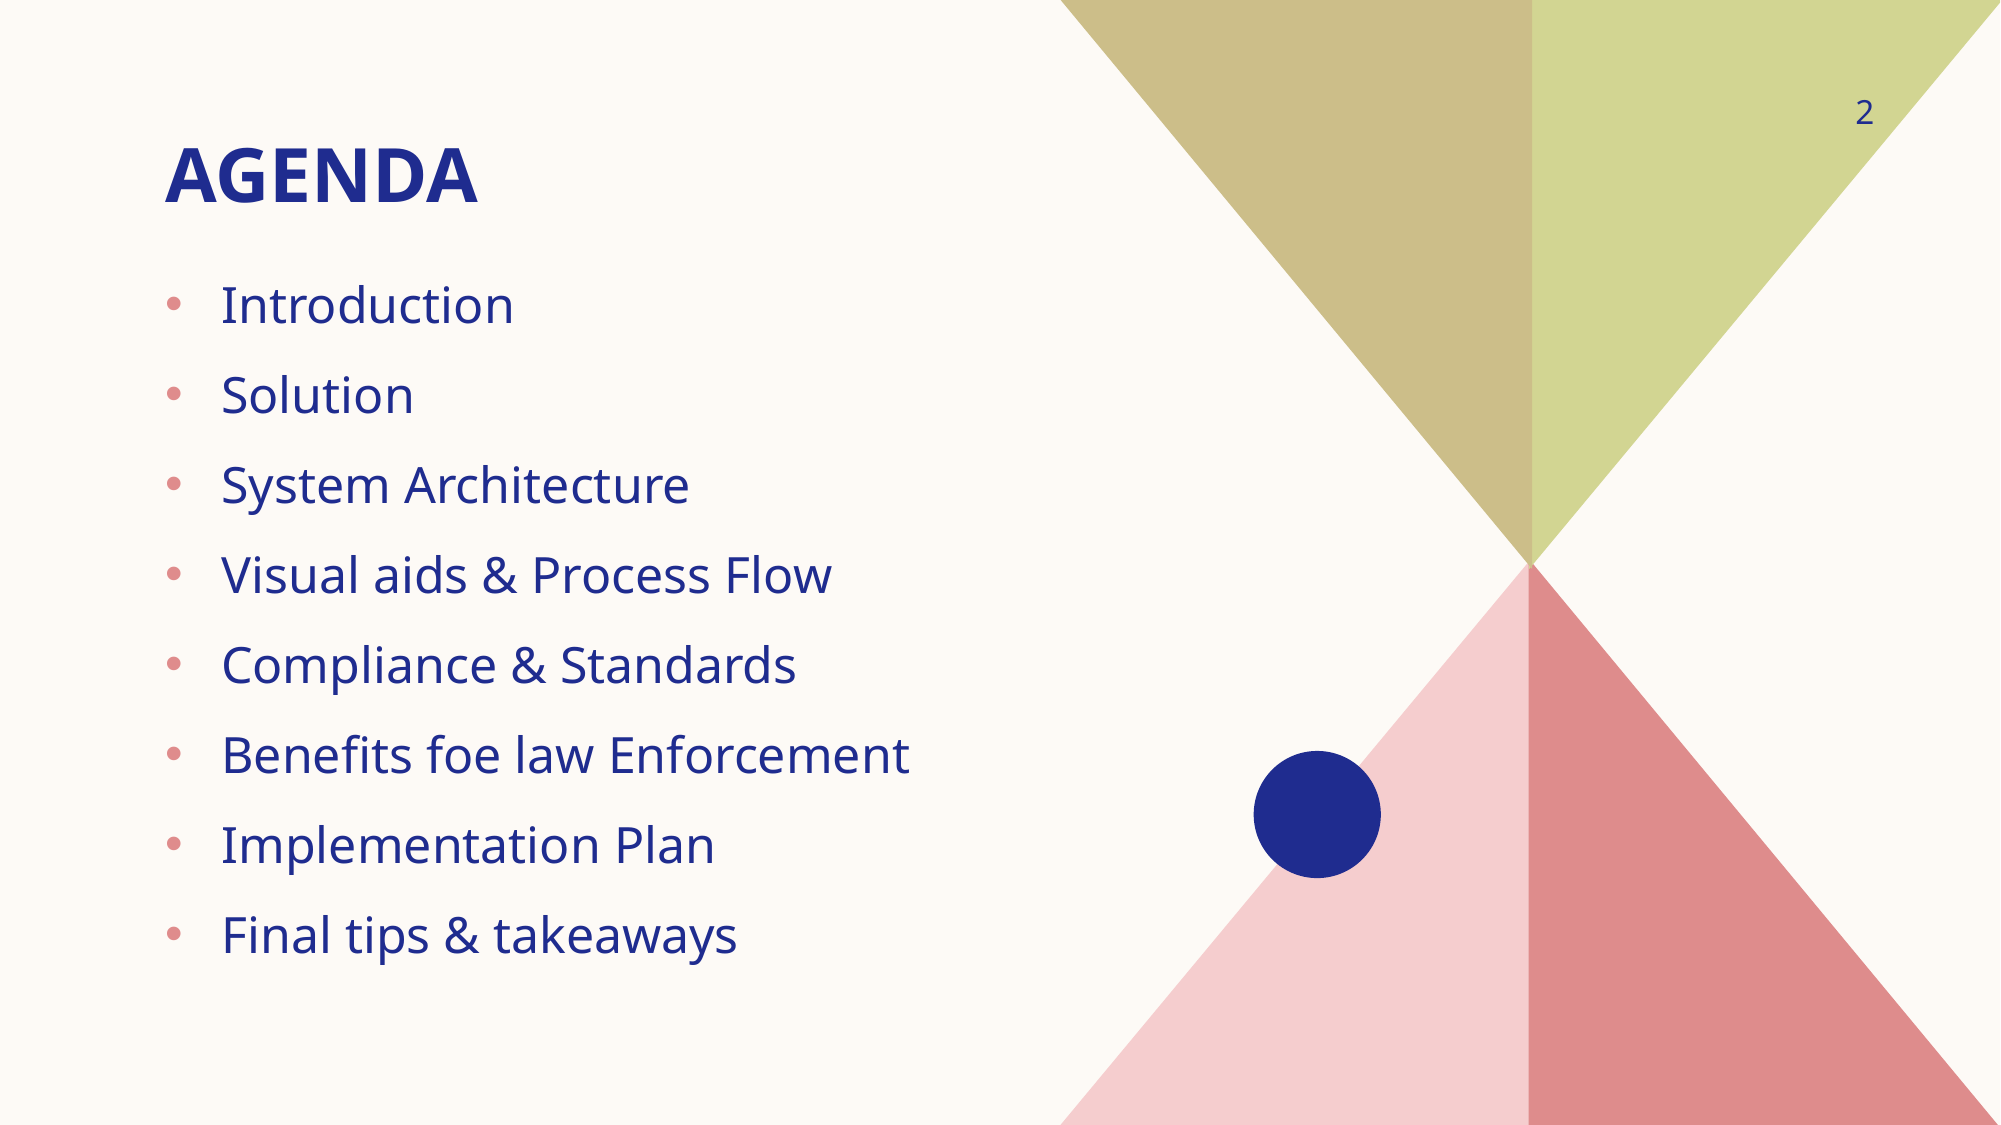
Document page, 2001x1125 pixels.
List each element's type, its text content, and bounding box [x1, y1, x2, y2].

title agenda [150, 87, 1230, 218]
list Introduction Solution System Architecture Visual aids & Process Flow Compliance & Standards Benefits foe law Enforcement Implementation Plan Final tips & takeaways [150, 243, 1230, 1085]
slide_number 2 [1699, 75, 1875, 153]
